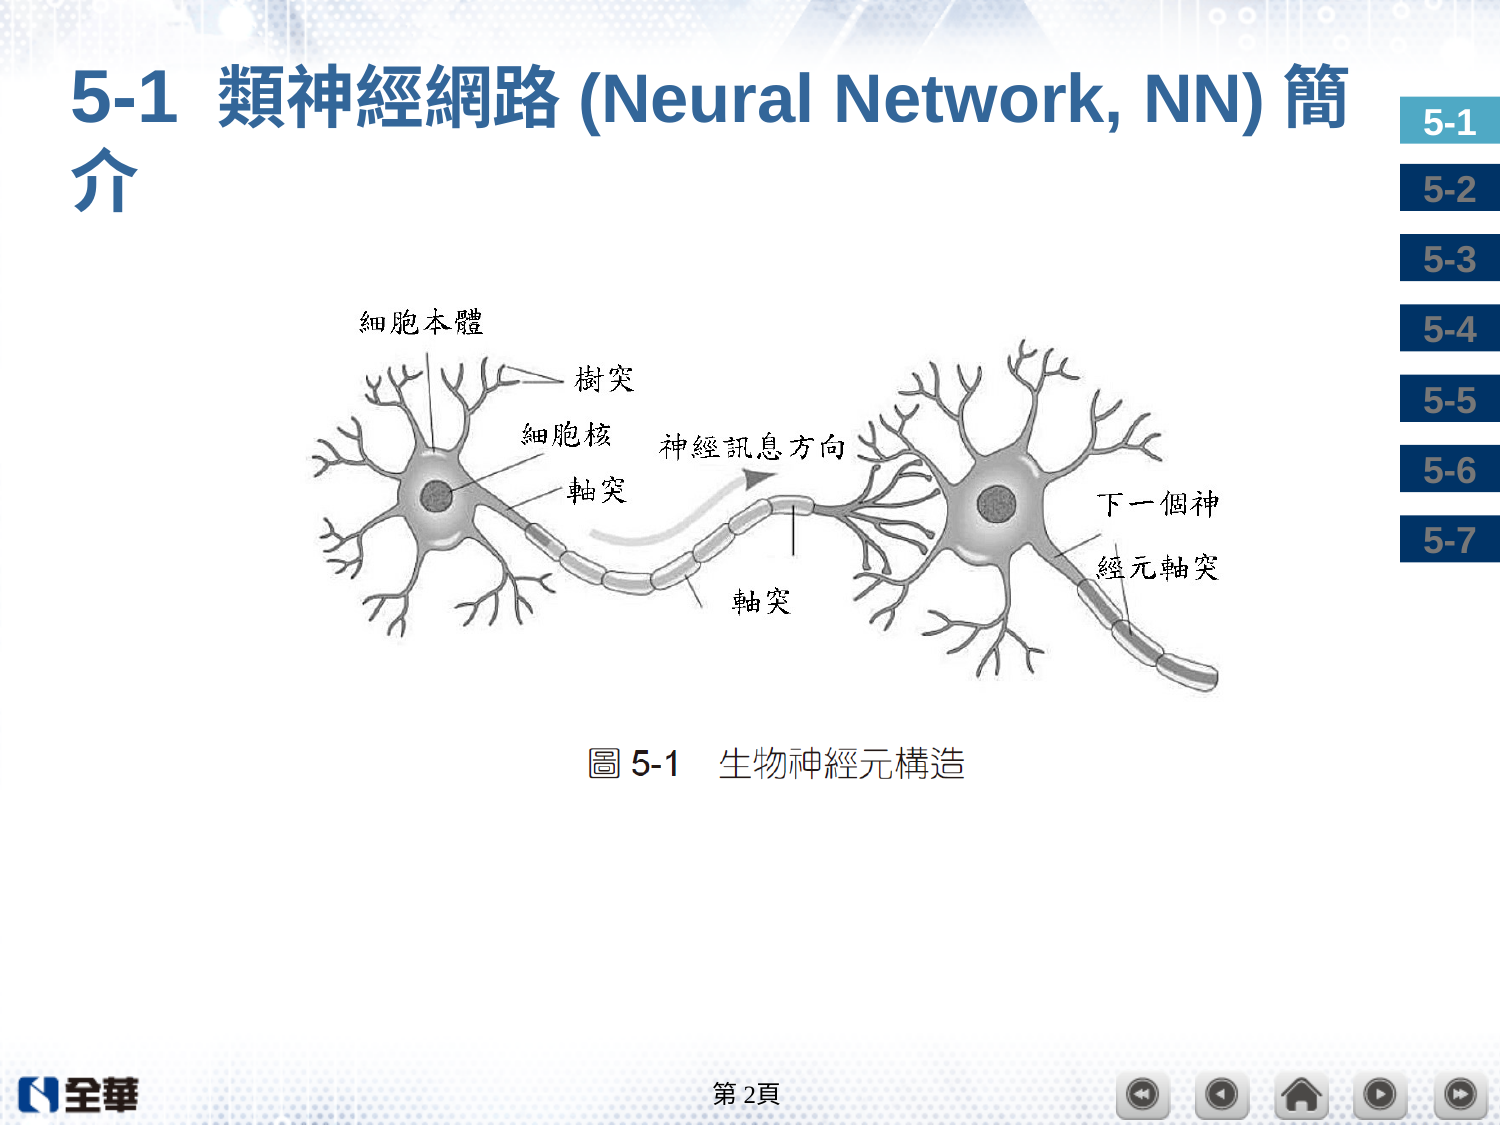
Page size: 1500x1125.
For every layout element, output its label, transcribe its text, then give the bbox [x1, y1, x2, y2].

text_box 5-1 類神經網路(Neural Network, NN)簡介 [55, 74, 1391, 193]
picture [0, 0, 1500, 1125]
